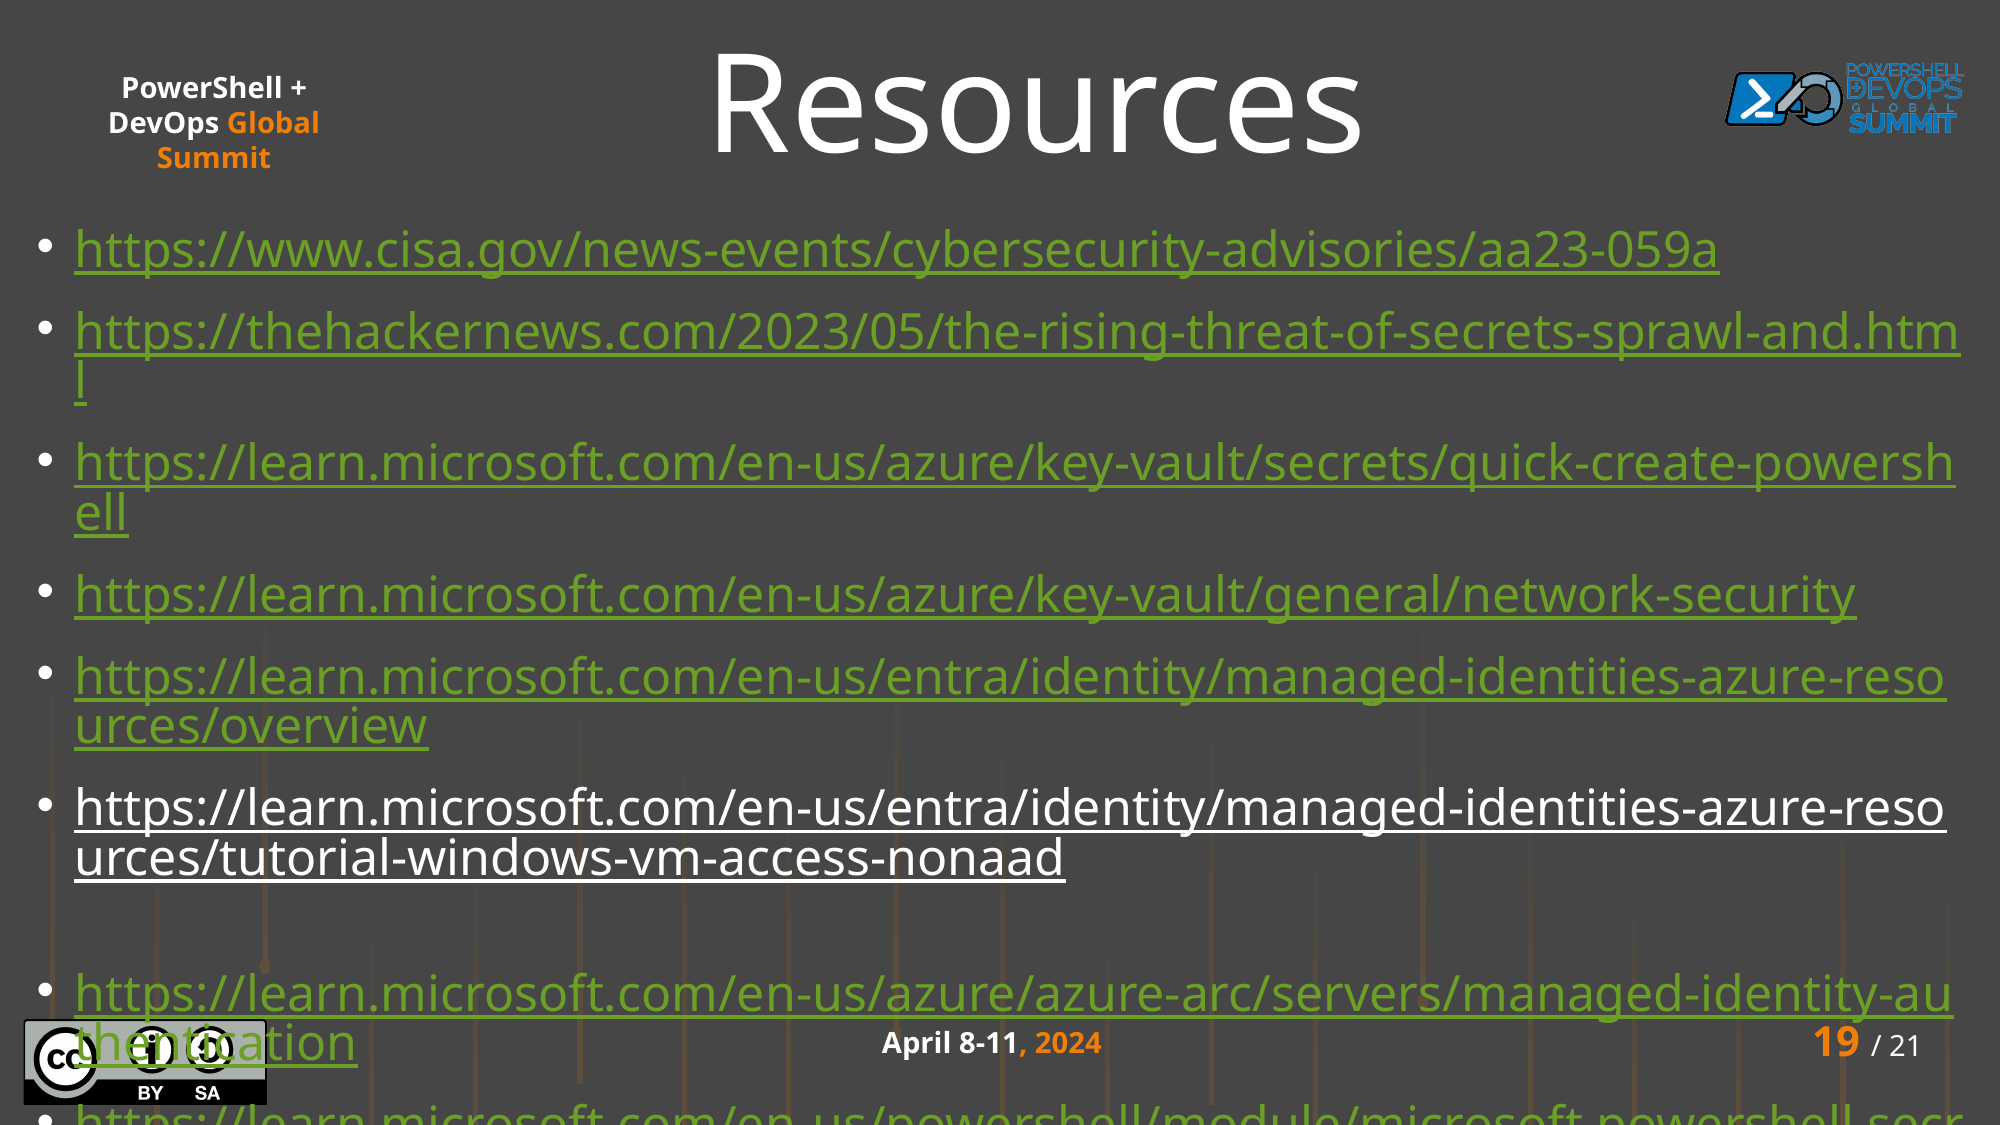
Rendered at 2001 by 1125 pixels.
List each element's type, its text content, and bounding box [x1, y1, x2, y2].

picture [1725, 61, 1965, 139]
picture [23, 1019, 267, 1105]
list https://www.cisa.gov/news-events/cybersecurity-advisories/aa23-059a https://thehackernews.com/2023/05/the-rising-threat-of-secrets-sprawl-and.html https://learn.microsoft.com/en-us/azure/key-vault/secrets/quick-create-powershell https://learn.microsoft.com/en-us/azure/key-vault/general/network-security https://learn.microsoft.com/en-us/entra/identity/managed-identities-azure-resources/overview https://learn.microsoft.com/en-us/entra/identity/managed-identities-azure-resources/tutorial-windows-vm-access-nonaad https://learn.microsoft.com/en-us/azure/azure-arc/servers/managed-identity-authentication https://learn.microsoft.com/en-us/powershell/module/microsoft.powershell.secretmanagement/?view=ps-modules [21, 210, 1983, 888]
title Resources [367, 25, 1704, 244]
